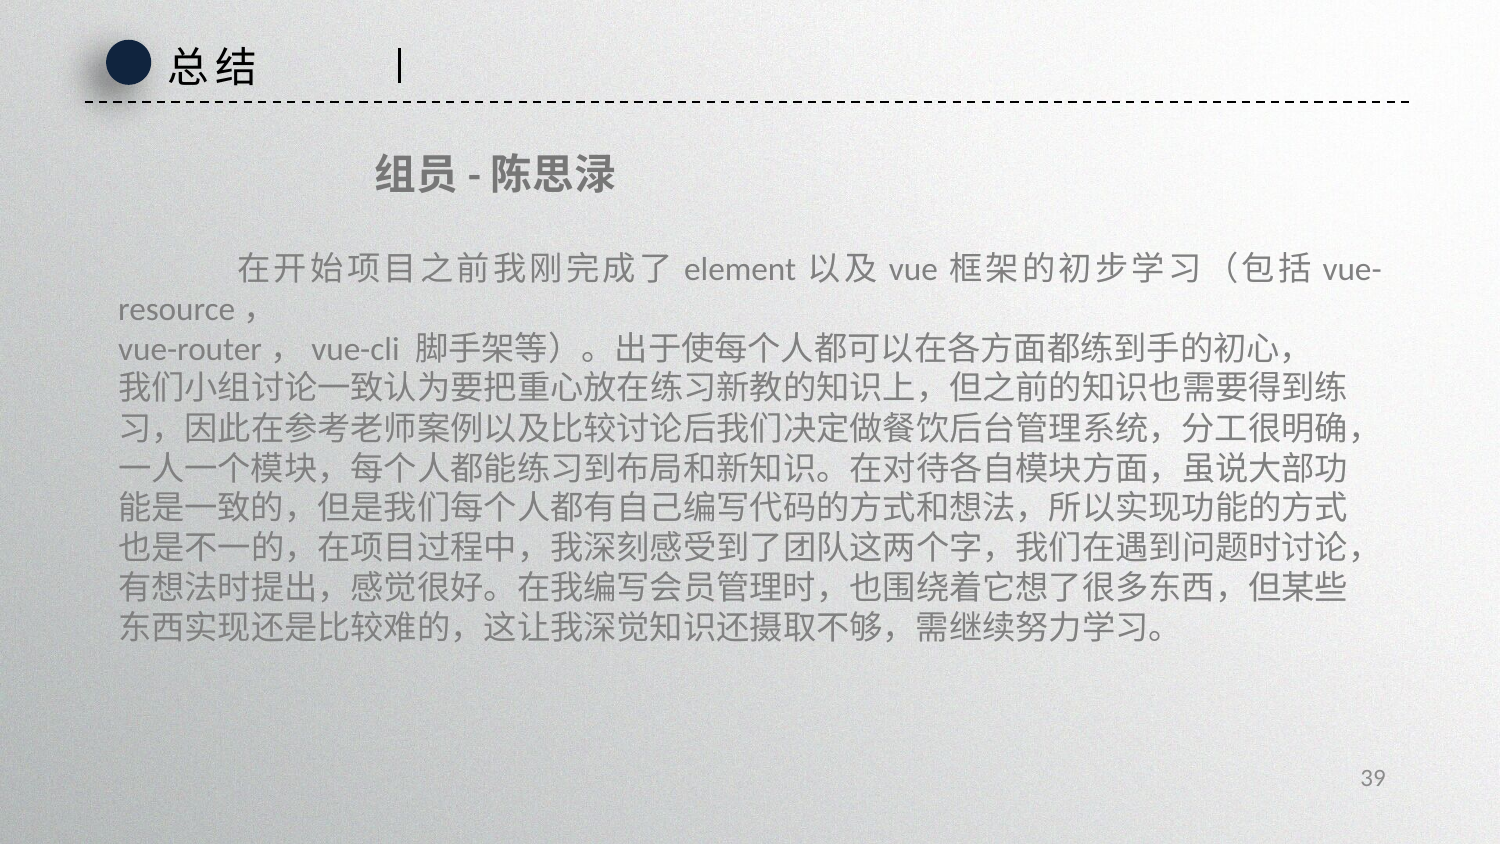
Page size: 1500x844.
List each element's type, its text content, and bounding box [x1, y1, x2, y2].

text_box 总结 [152, 33, 273, 99]
text_box 组员-陈思渌 [276, 146, 715, 207]
picture [0, 0, 1500, 844]
slide_number 39 [1339, 753, 1401, 799]
text_box [104, 37, 152, 87]
text_box 在开始项目之前我刚完成了element以及vue框架的初步学习（包括vue-resource， vue-router，vue-cli 脚手架等）。出于使每个人都可以在各方面都练到手的初心， 我们小组讨论一致认为要把重心放在练习新教的知识上，但之前的知识也需要得到练 习，因此在参考老师案例以及比较讨论后我们决定做餐饮后台管理系统，分工很明确， 一人一个模块，每个人都能练习到布局和新知识。在对待各自模块方面，虽说大部功 能是一致的，但是我们每个人都有自己编写代码的方式和想法，所以实现功能的方式 也是不一的，在项目过程中，我深刻感受到了团队这两个字，我们在遇到问题时讨论， 有想法时提出，感觉很好。在我编写会员管理时，也围绕着它想了很多东西，但某些 东西实现还是比较难的，这让我深觉知识还摄取不够，需继续努力学习。 [103, 239, 1397, 614]
